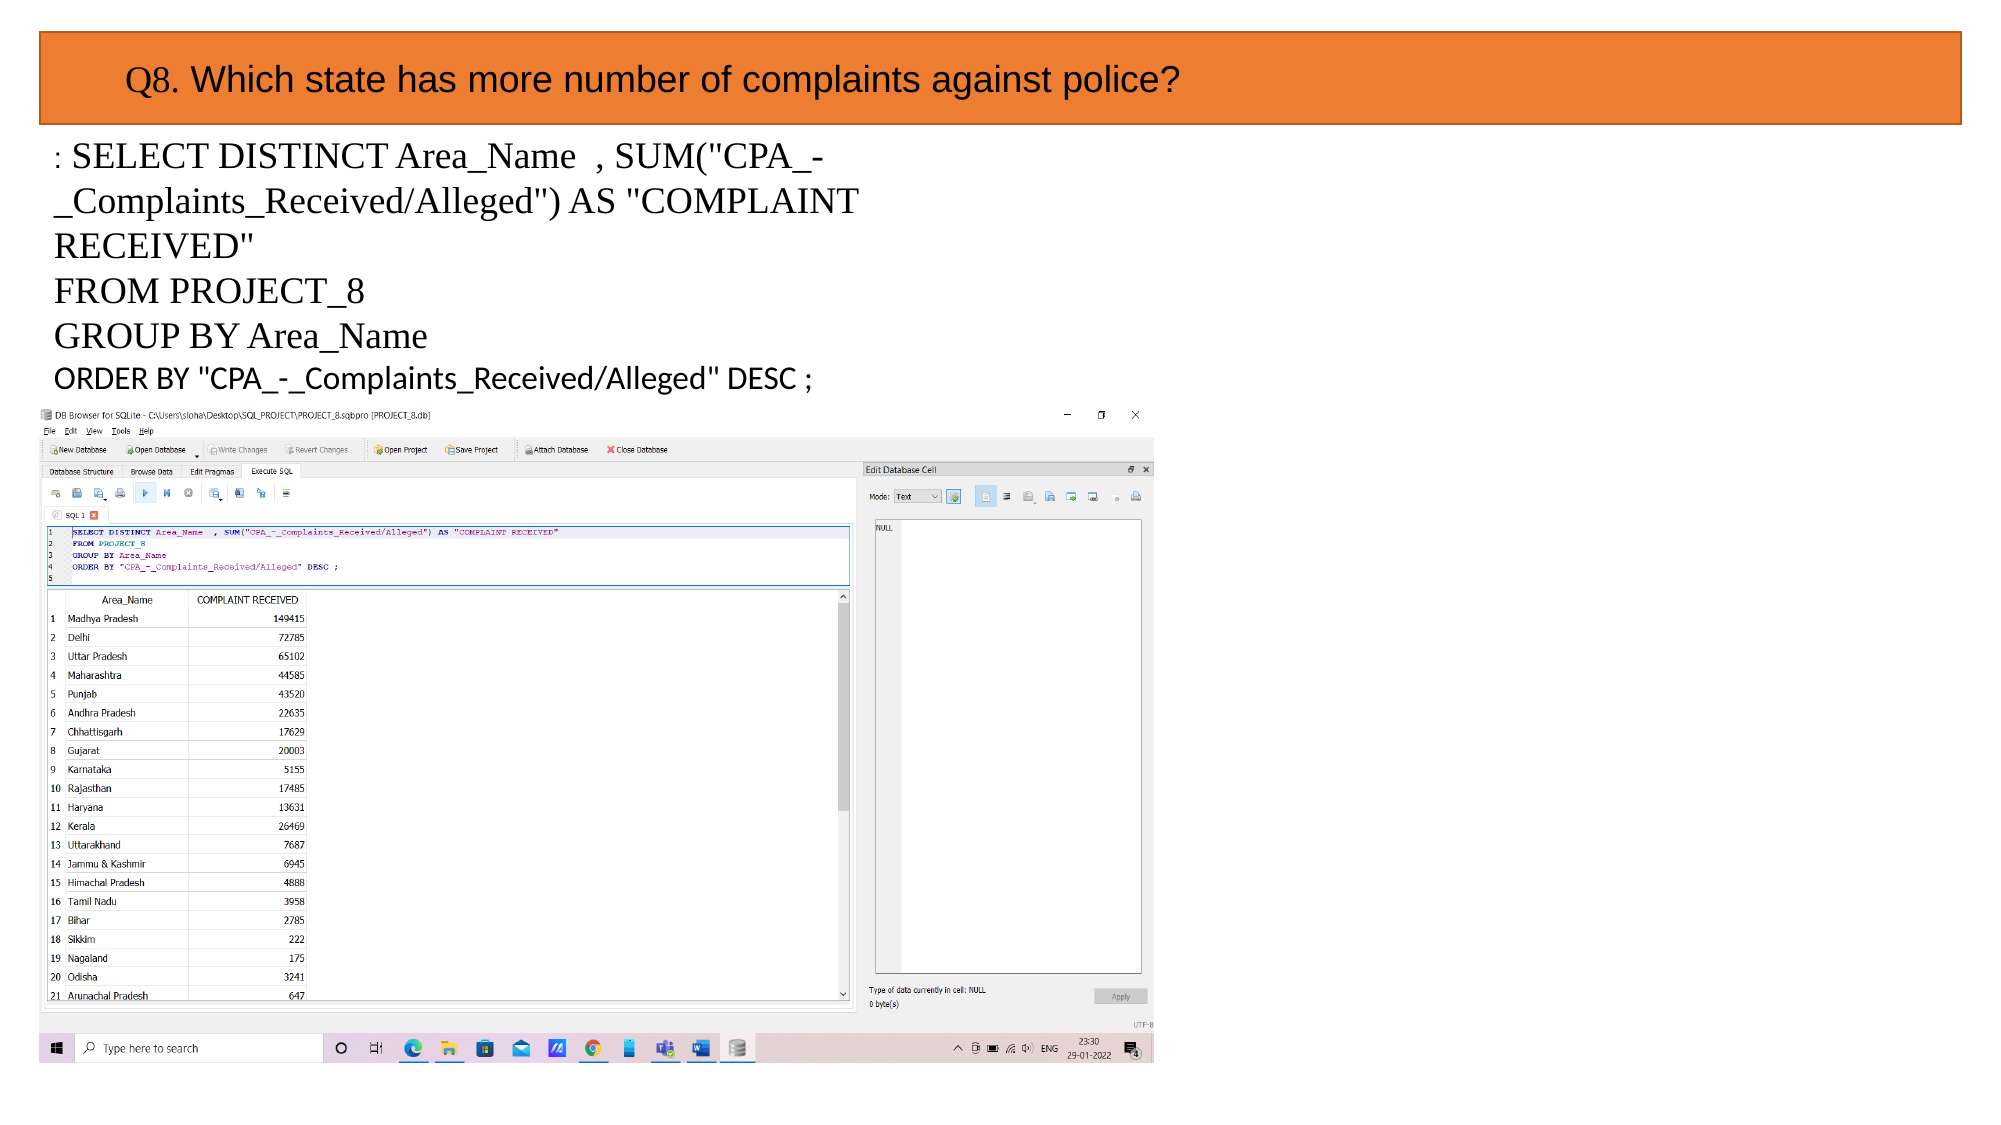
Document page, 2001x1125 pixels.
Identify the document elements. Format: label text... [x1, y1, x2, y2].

text_box : SELECT DISTINCT Area_Name , SUM("CPA_-_Complaints_Received/Alleged") AS "COMPLAINT RECEIVED" FROM PROJECT_8 GROUP BY Area_Name ORDER BY "CPA_-_Complaints_Received/Alleged" DESC ; [39, 123, 1040, 404]
text_box Q8. Which state has more number of complaints against police? [110, 47, 1398, 108]
text_box [39, 31, 1962, 125]
picture [39, 406, 1155, 1063]
